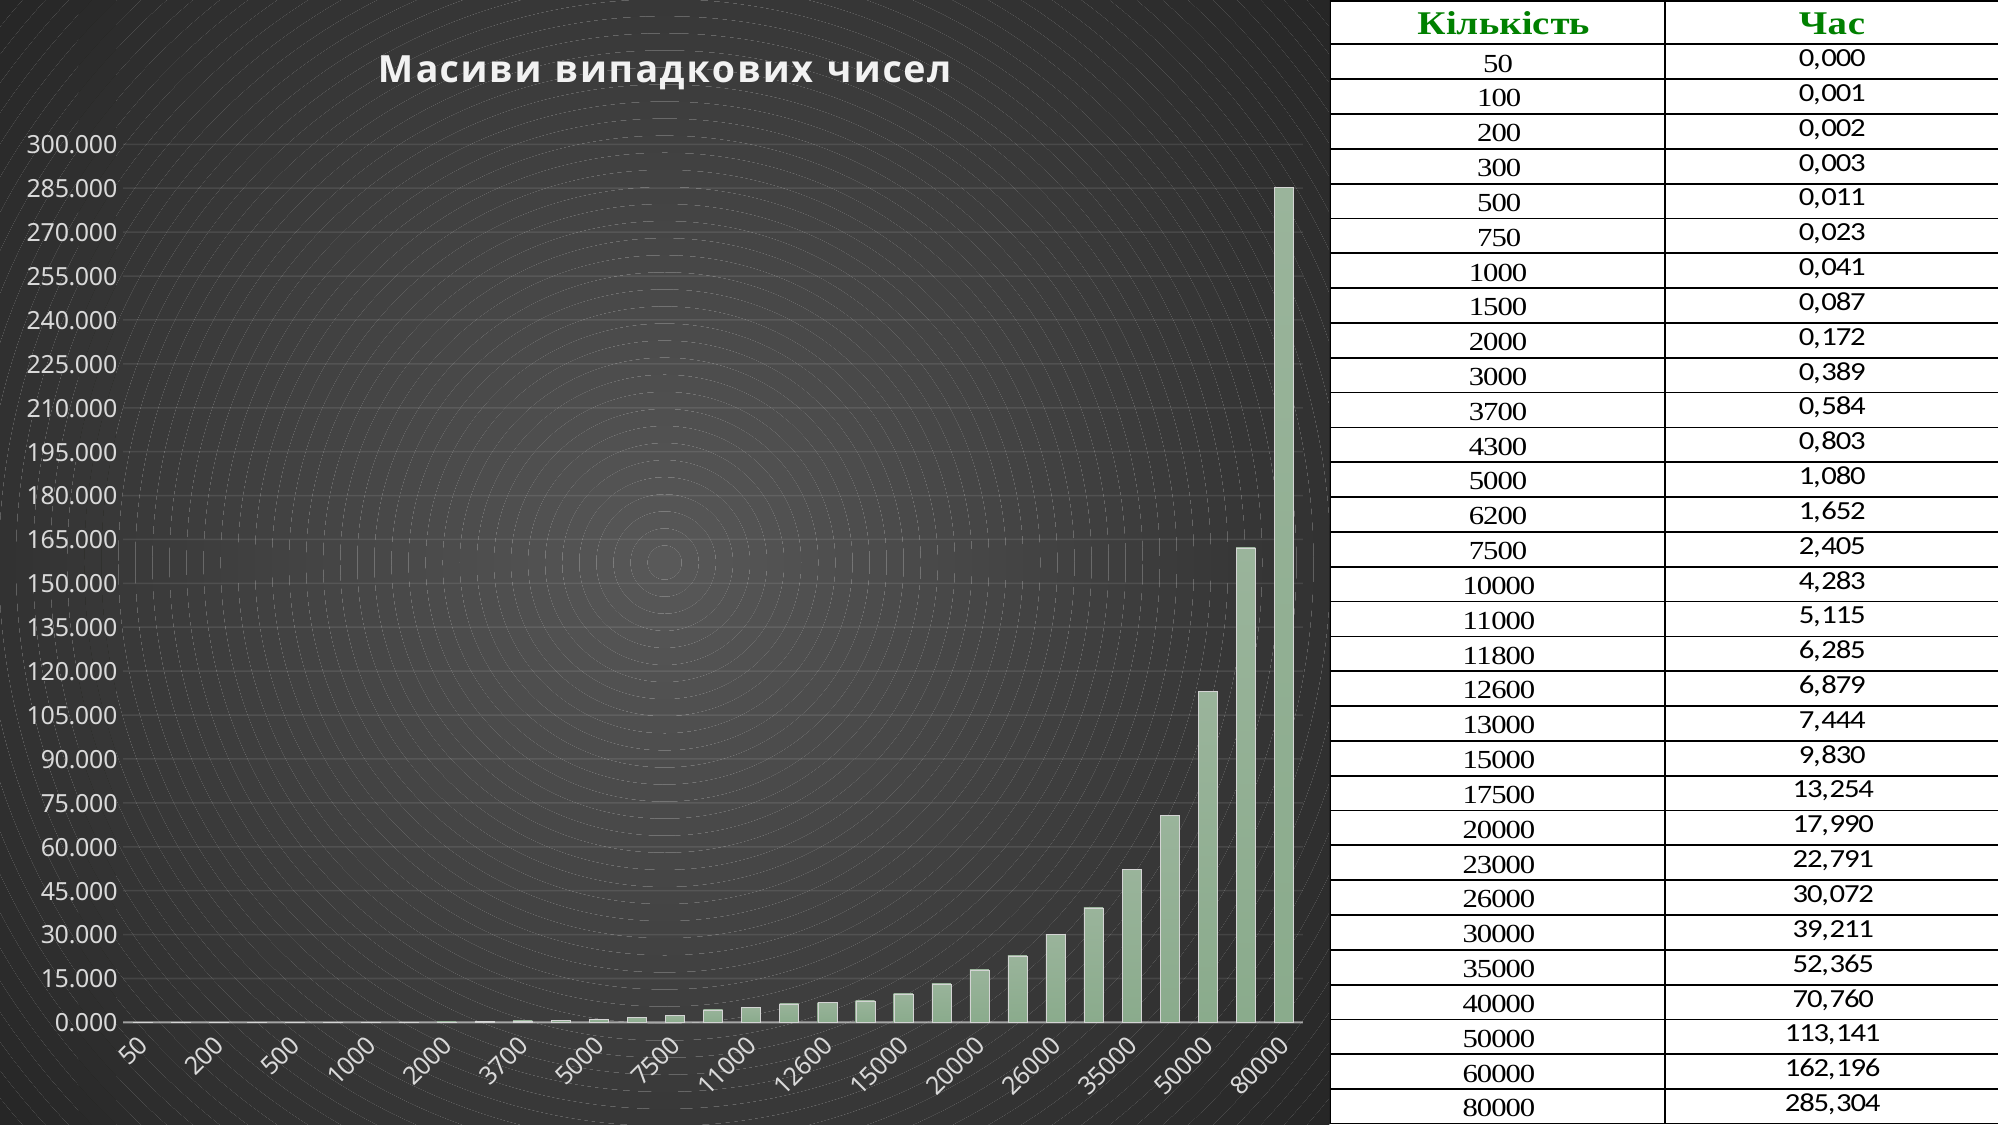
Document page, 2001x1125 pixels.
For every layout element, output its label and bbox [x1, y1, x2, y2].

chart [0, 0, 1330, 1125]
text_box [1330, 0, 2000, 1125]
